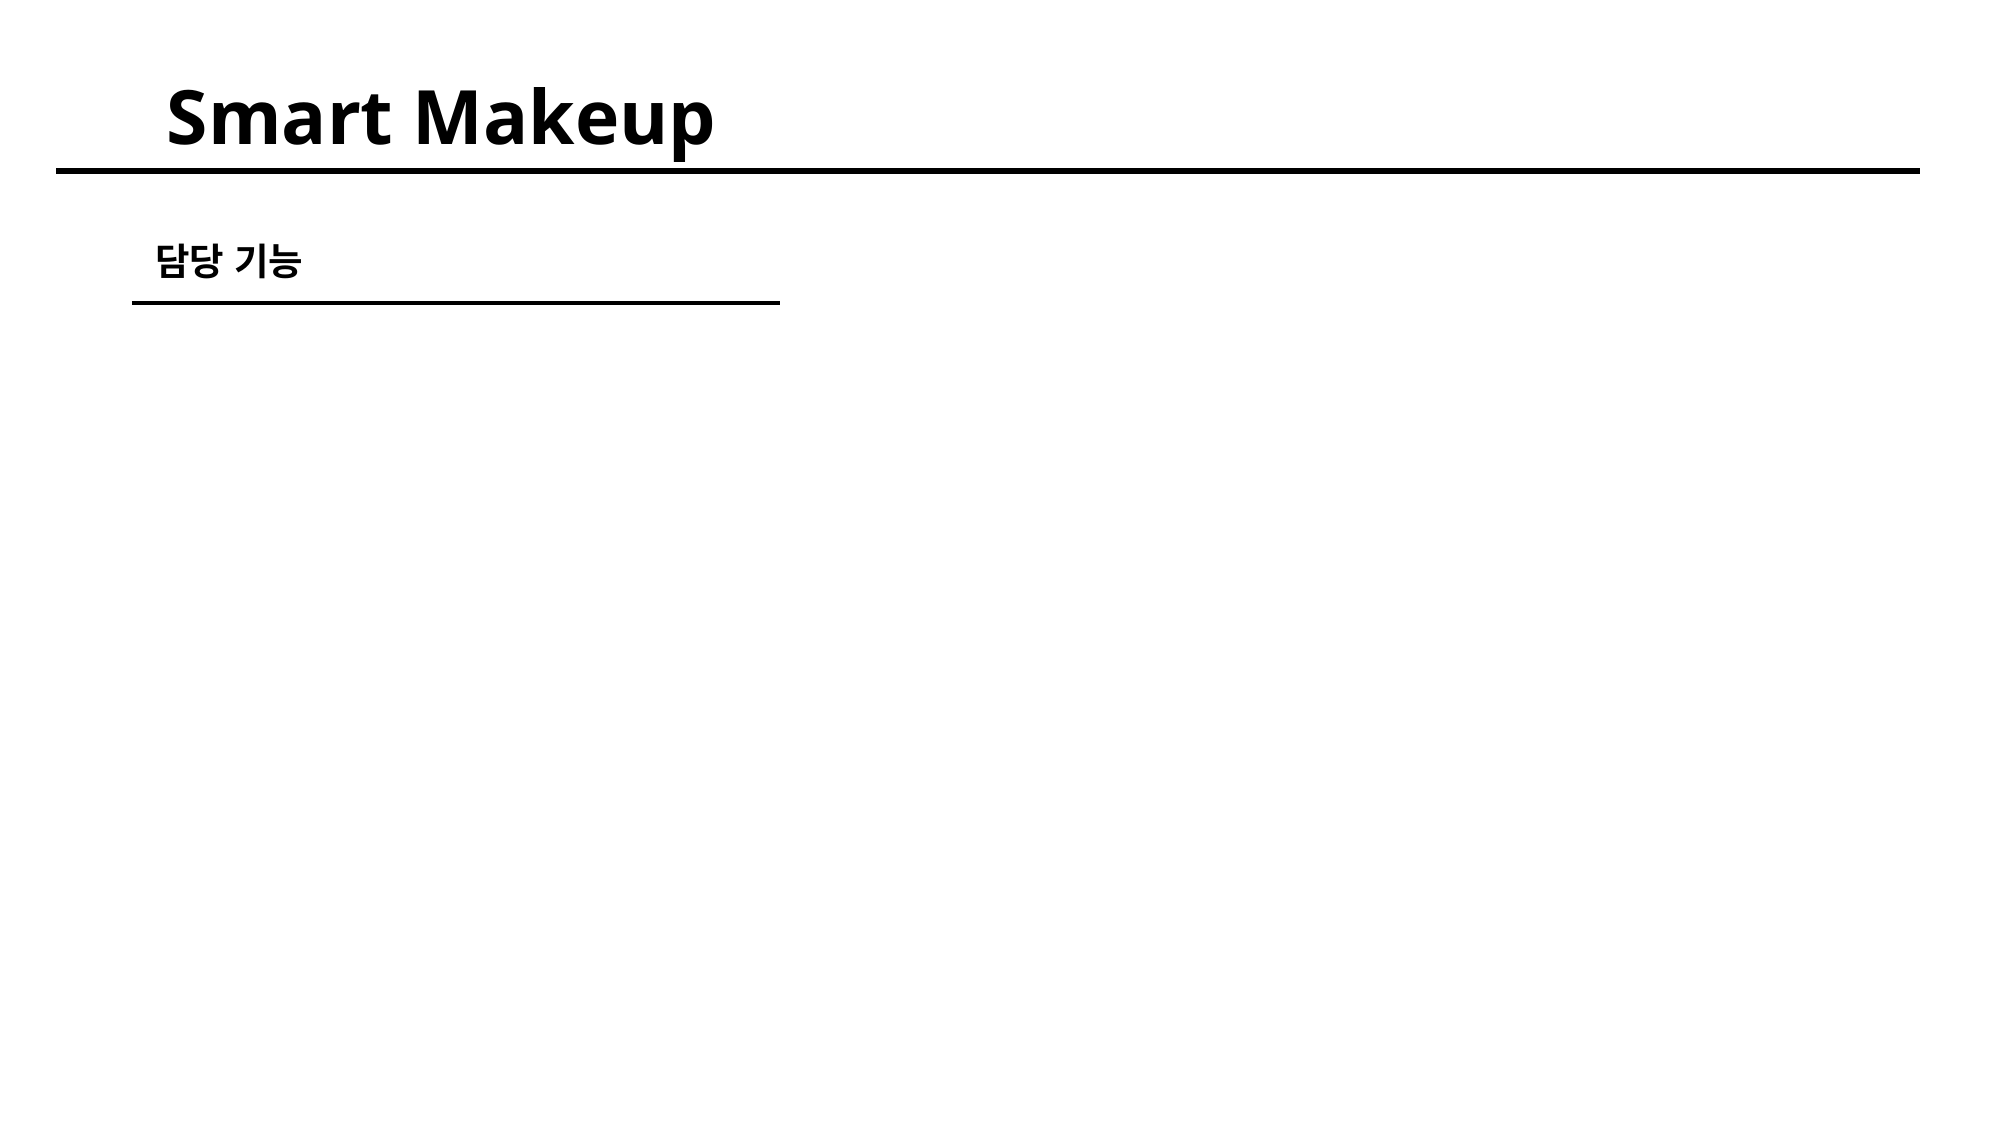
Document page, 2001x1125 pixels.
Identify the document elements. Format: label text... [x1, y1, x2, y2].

text_box 담당 기능 [140, 230, 319, 291]
text_box Smart Makeup [152, 62, 732, 168]
